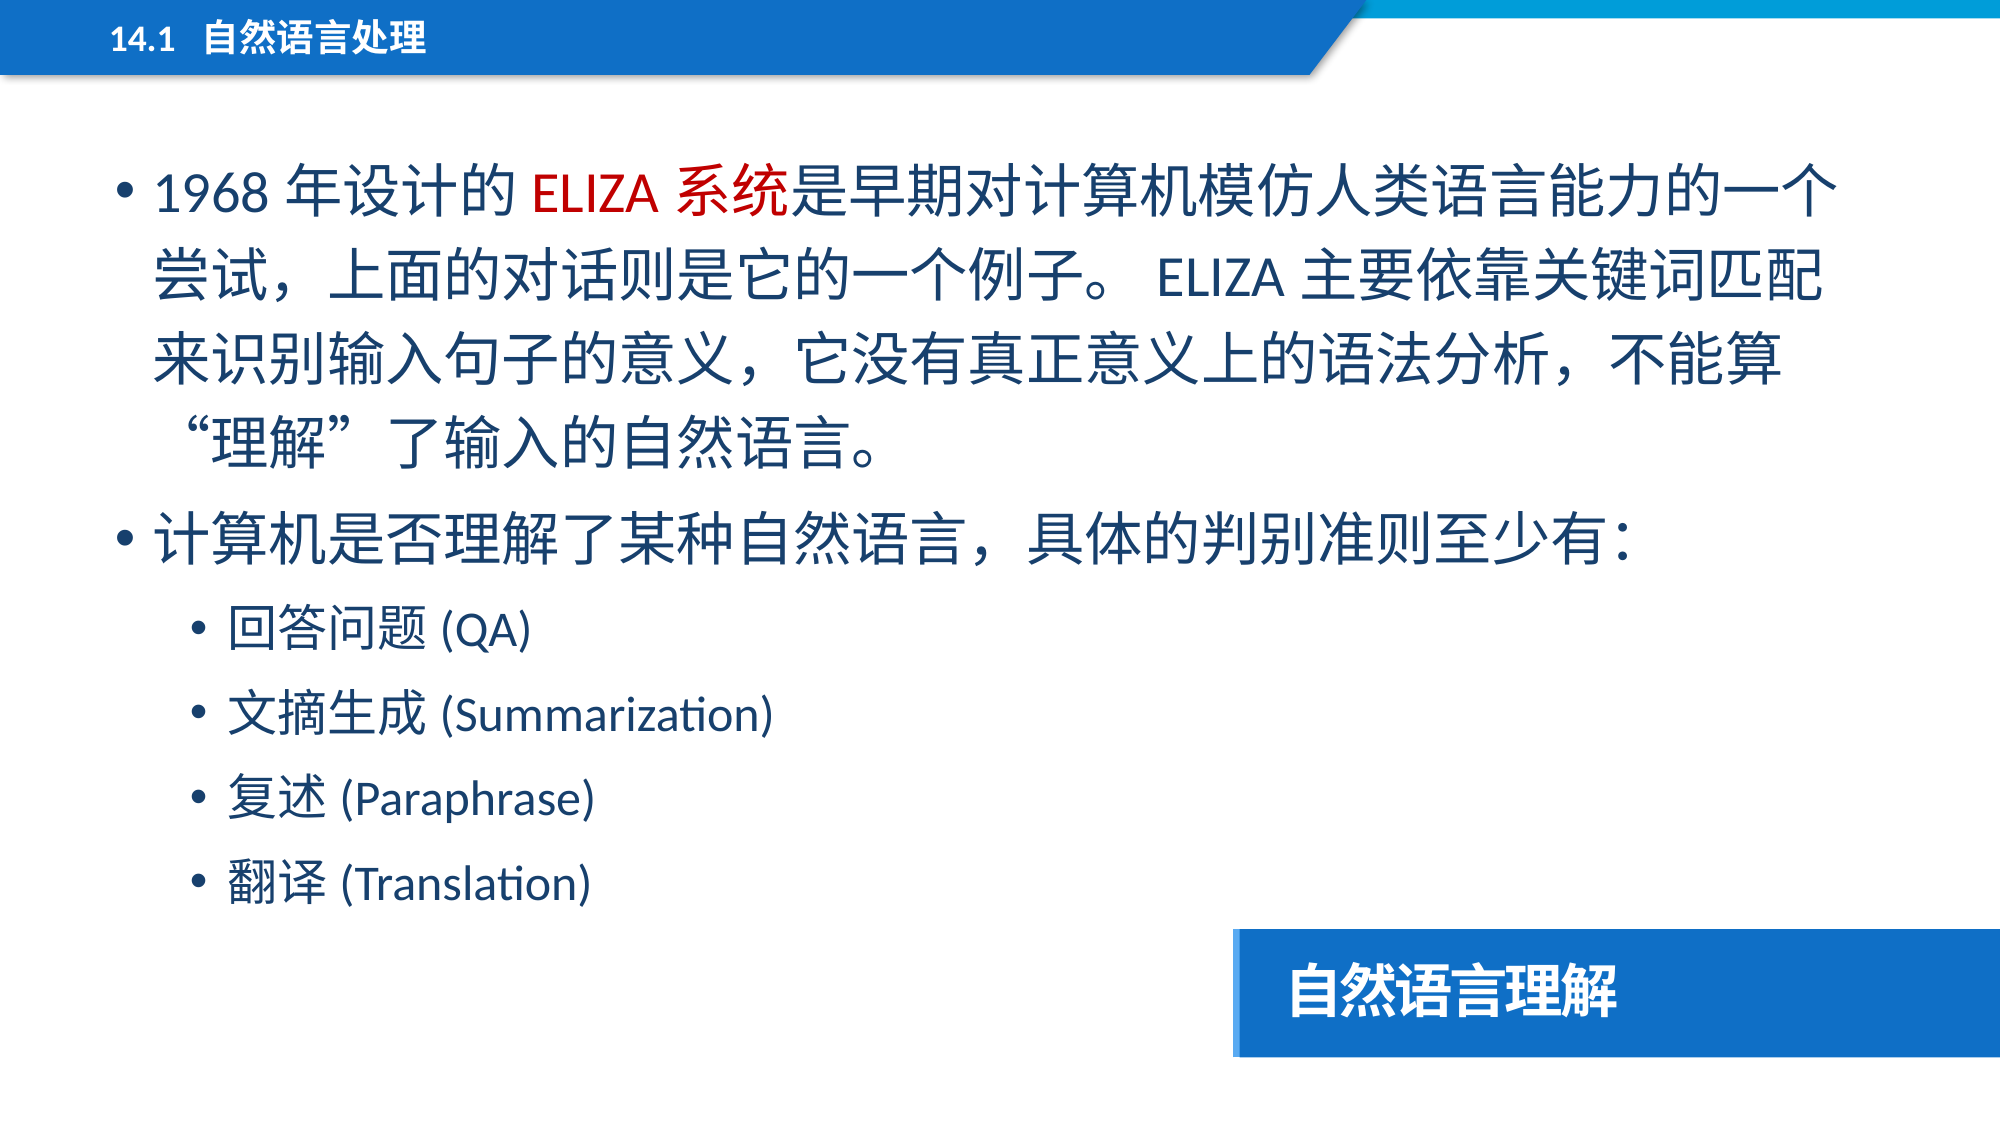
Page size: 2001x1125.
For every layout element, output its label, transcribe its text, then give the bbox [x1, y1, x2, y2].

list 1968年设计的ELIZA系统是早期对计算机模仿人类语言能力的一个尝试，上面的对话则是它的一个例子。ELIZA主要依靠关键词匹配来识别输入句子的意义，它没有真正意义上的语法分析，不能算“理解”了输入的自然语言。 计算机是否理解了某种自然语言，具体的判别准则至少有： 回答问题(QA) 文摘生成(Summarization) 复述(Paraphrase) 翻译(Translation) [99, 133, 1878, 1058]
list 14.1 自然语言处理 [93, 11, 1138, 68]
list 自然语言理解 [1878, 929, 2000, 1058]
